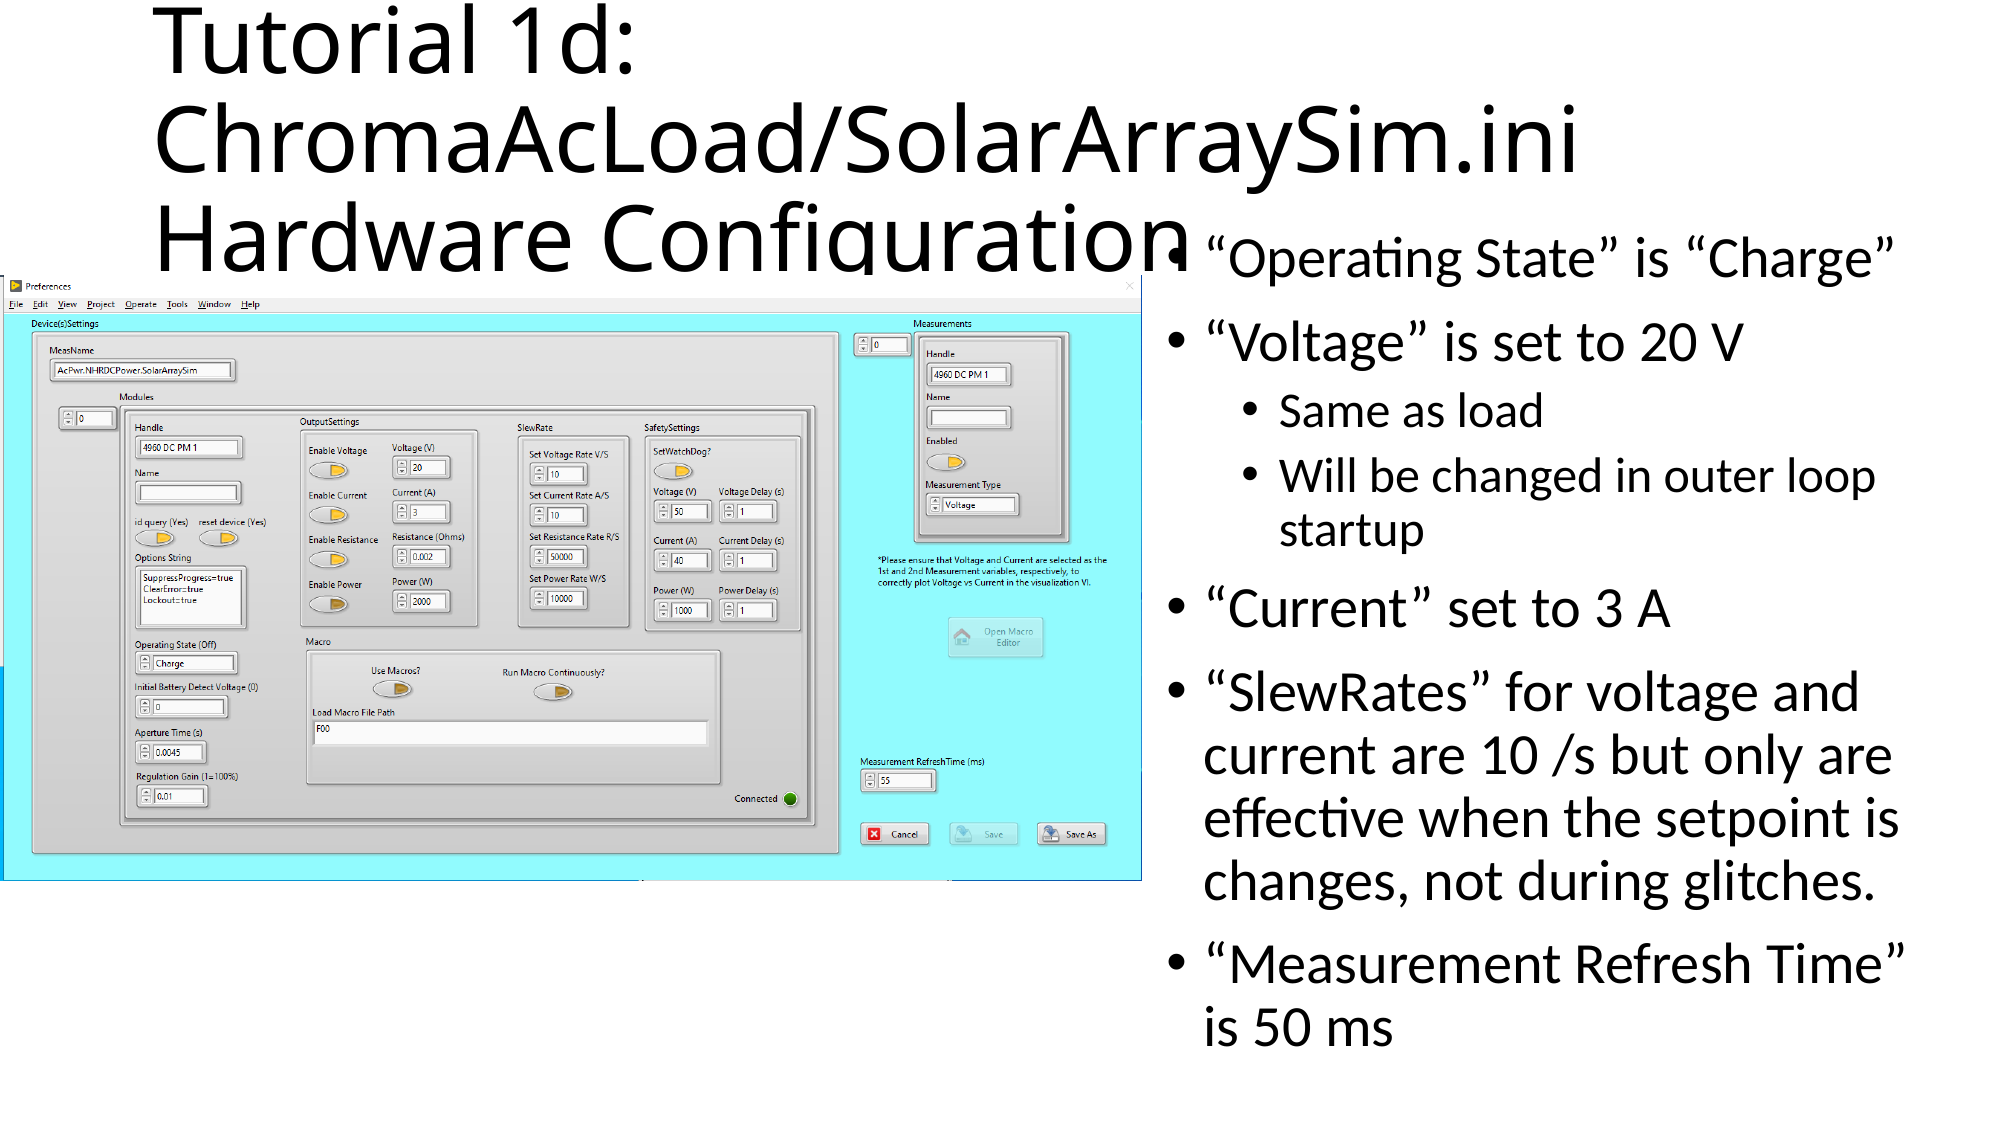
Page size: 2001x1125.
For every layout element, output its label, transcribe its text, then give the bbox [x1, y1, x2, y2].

picture [0, 274, 1142, 881]
title Tutorial 1d: ChromaAcLoad/SolarArraySim.ini Hardware Configuration [137, 34, 1863, 252]
text_box “Operating State” is “Charge” “Voltage” is set to 20 V Same as load Will be changed in outer loop startup “Current” set to 3 A “SlewRates” for voltage and current are 10 /s but only are effective when the setpoint is changes, not during glitches. “Measurement Refresh Time” is 50 ms [1151, 220, 1968, 1076]
